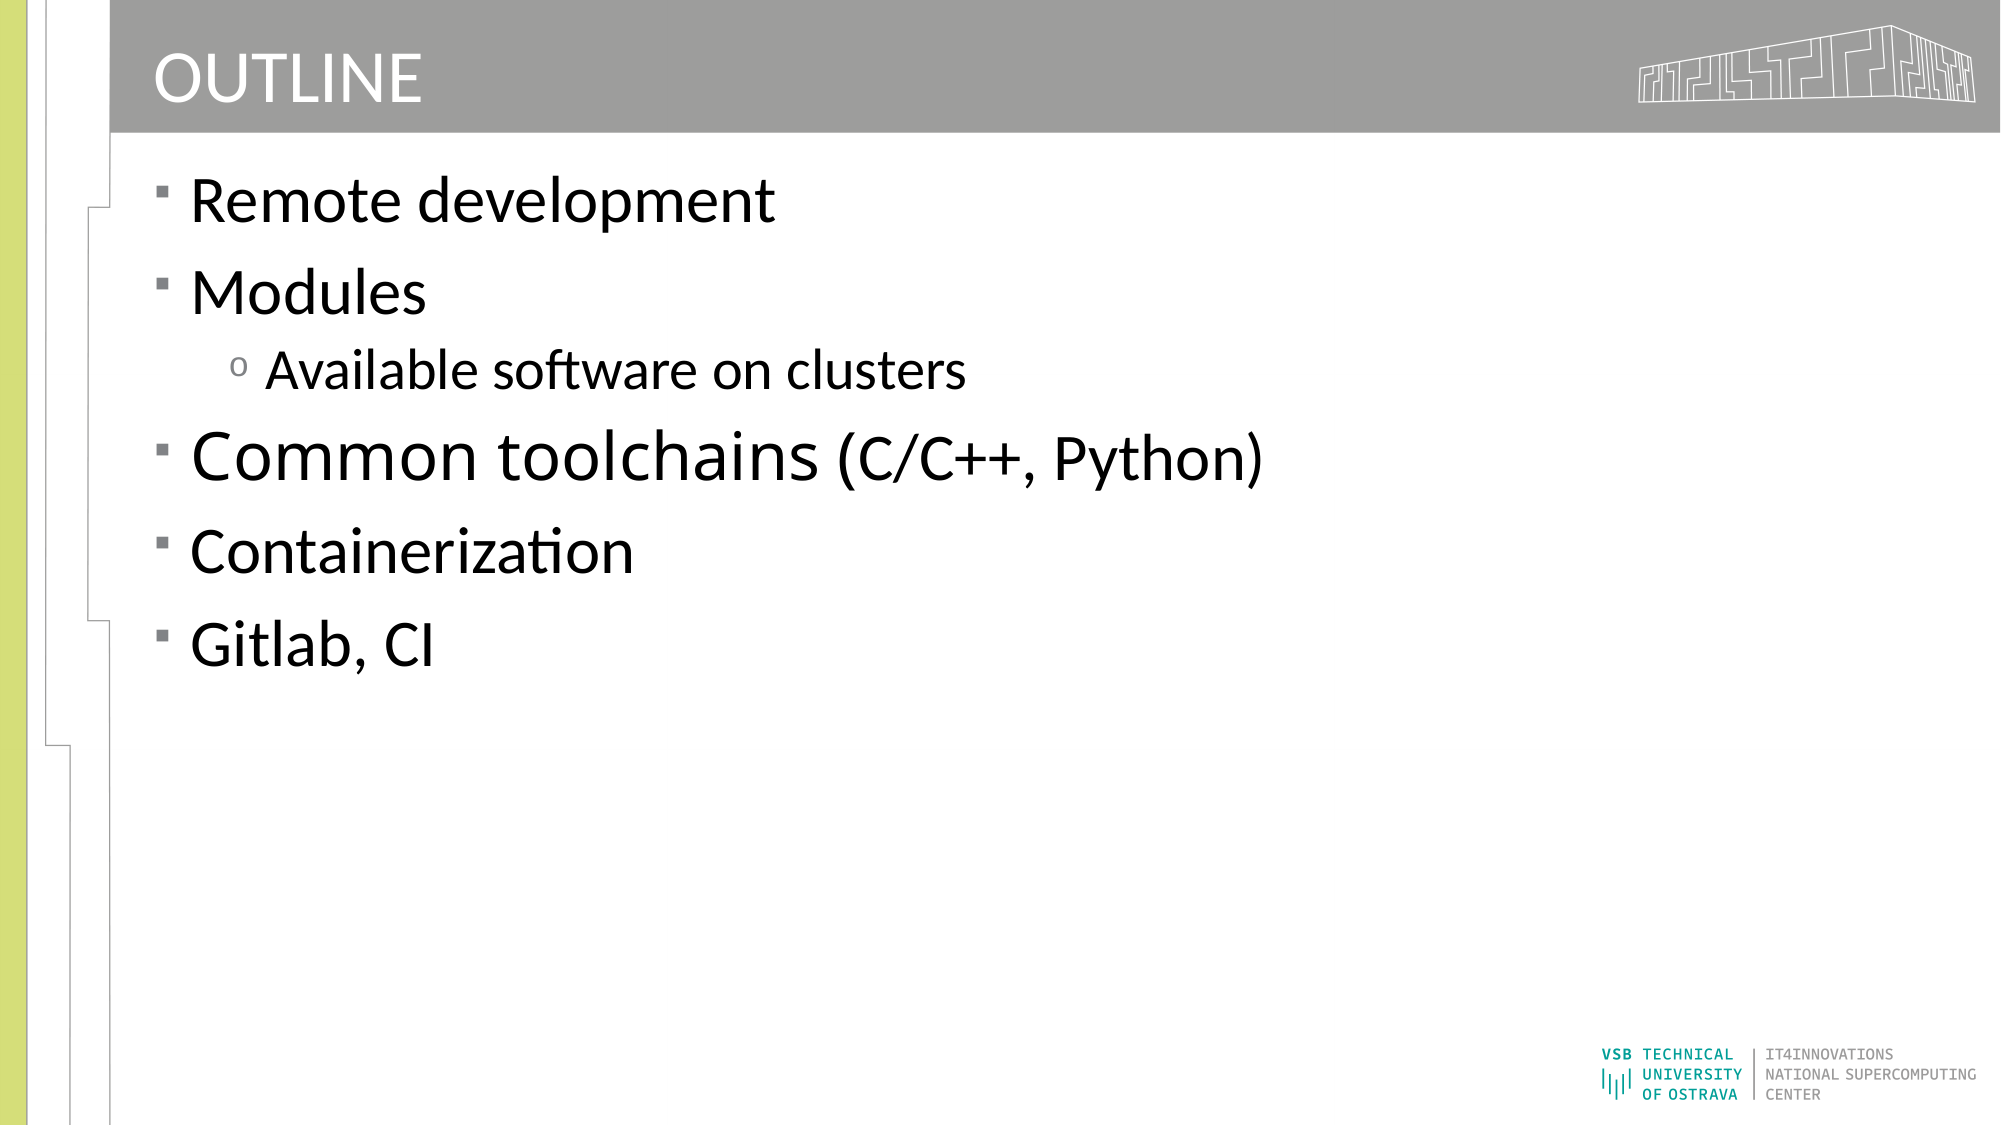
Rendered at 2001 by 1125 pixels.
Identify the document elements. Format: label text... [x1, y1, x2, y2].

picture [0, 0, 2001, 1125]
list Remote development Modules Available software on clusters Common toolchains (C/C++, Python) Containerization Gitlab, CI [138, 156, 1400, 1107]
title Outline [138, 30, 1628, 127]
